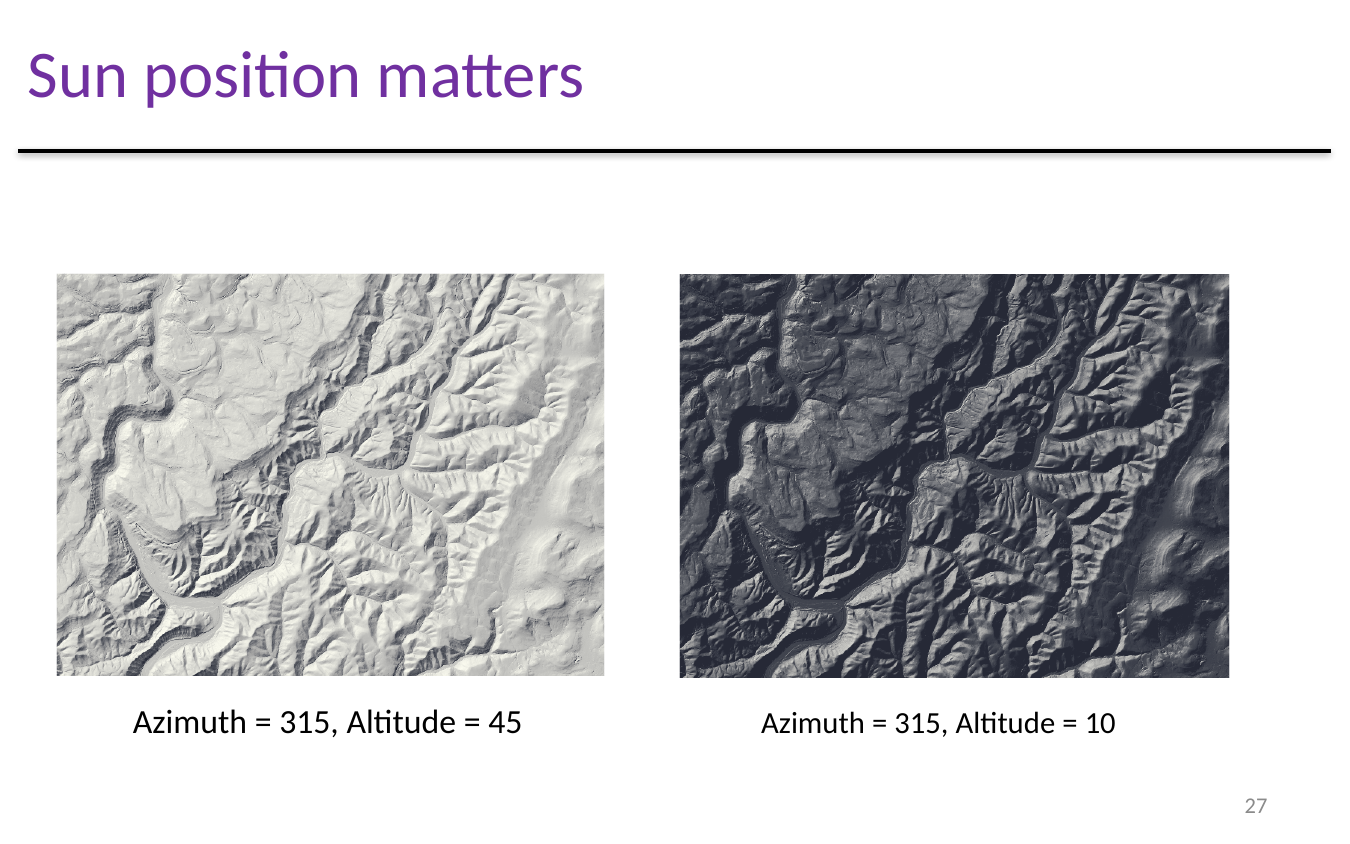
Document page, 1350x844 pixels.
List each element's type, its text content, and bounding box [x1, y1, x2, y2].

text_box Azimuth = 315, Altitude = 10 [750, 701, 1350, 745]
picture [674, 271, 1237, 683]
list Azimuth = 315, Altitude = 45 [117, 691, 599, 736]
slide_number 27 [967, 782, 1283, 827]
picture [50, 261, 609, 683]
text_box Sun position matters [12, 0, 1338, 141]
